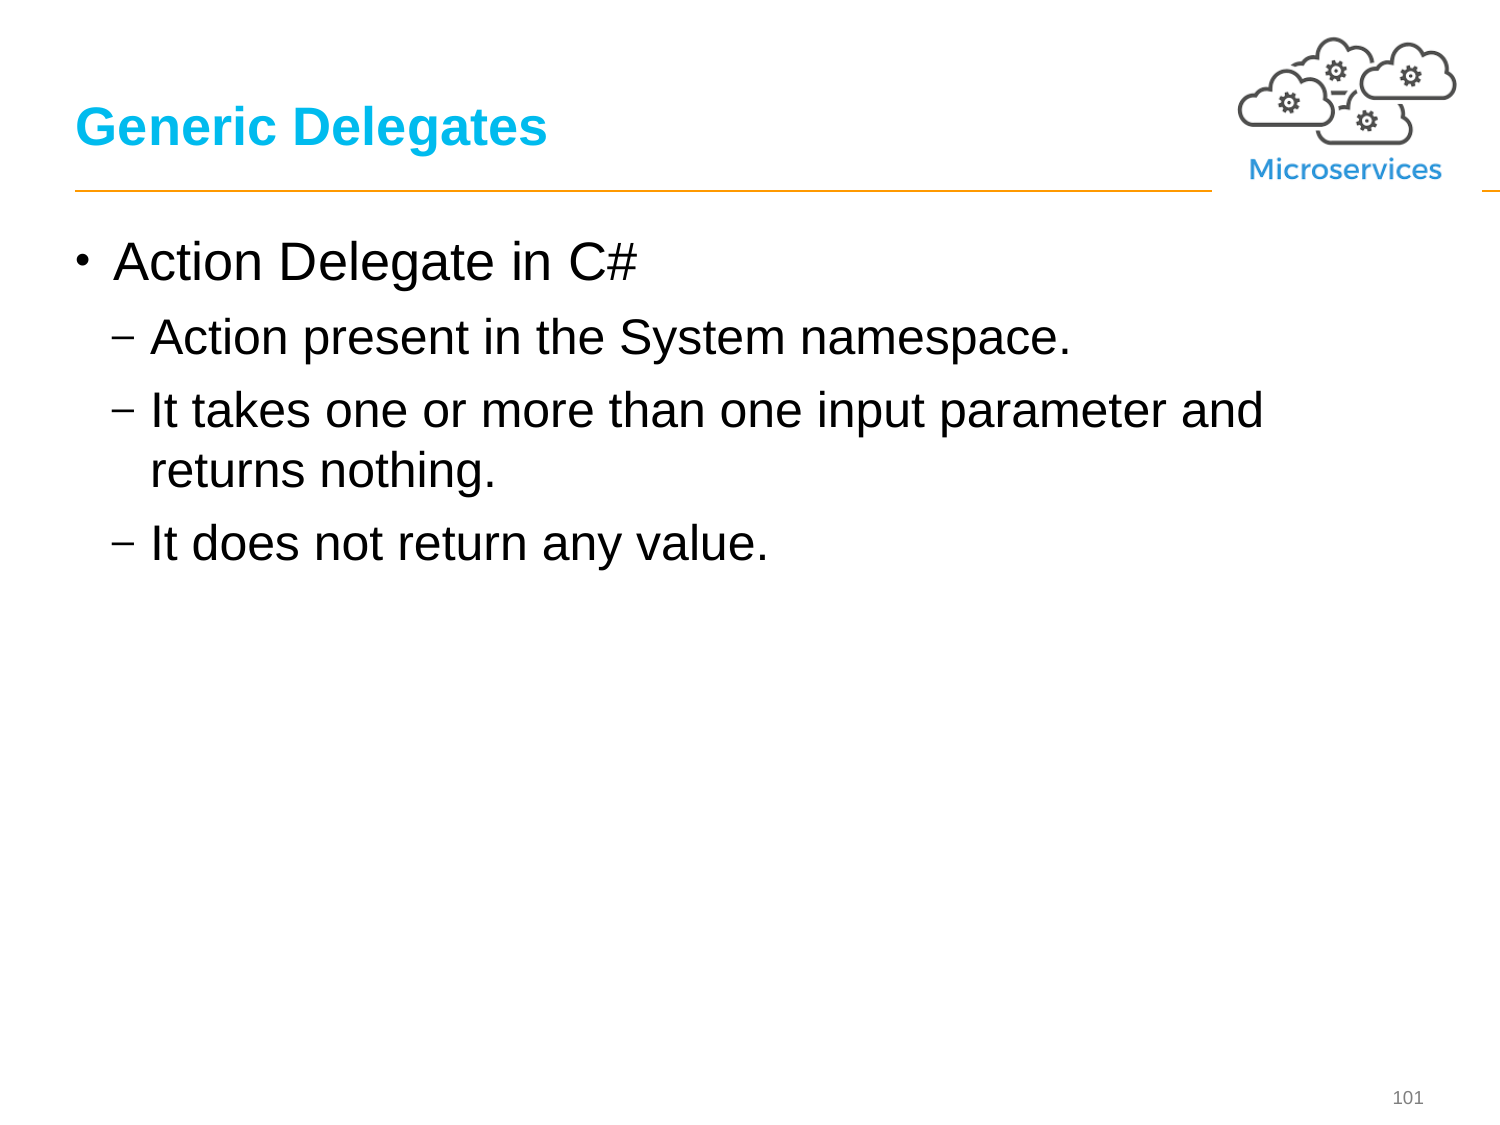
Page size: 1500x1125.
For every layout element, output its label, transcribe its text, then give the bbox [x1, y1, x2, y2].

picture [1212, 1, 1482, 203]
title Generic Delegates [75, 27, 1422, 157]
list Action Delegate in C# Action present in the System namespace. It takes one or more than one input parameter and returns nothing. It does not return any value. [75, 226, 1425, 1018]
